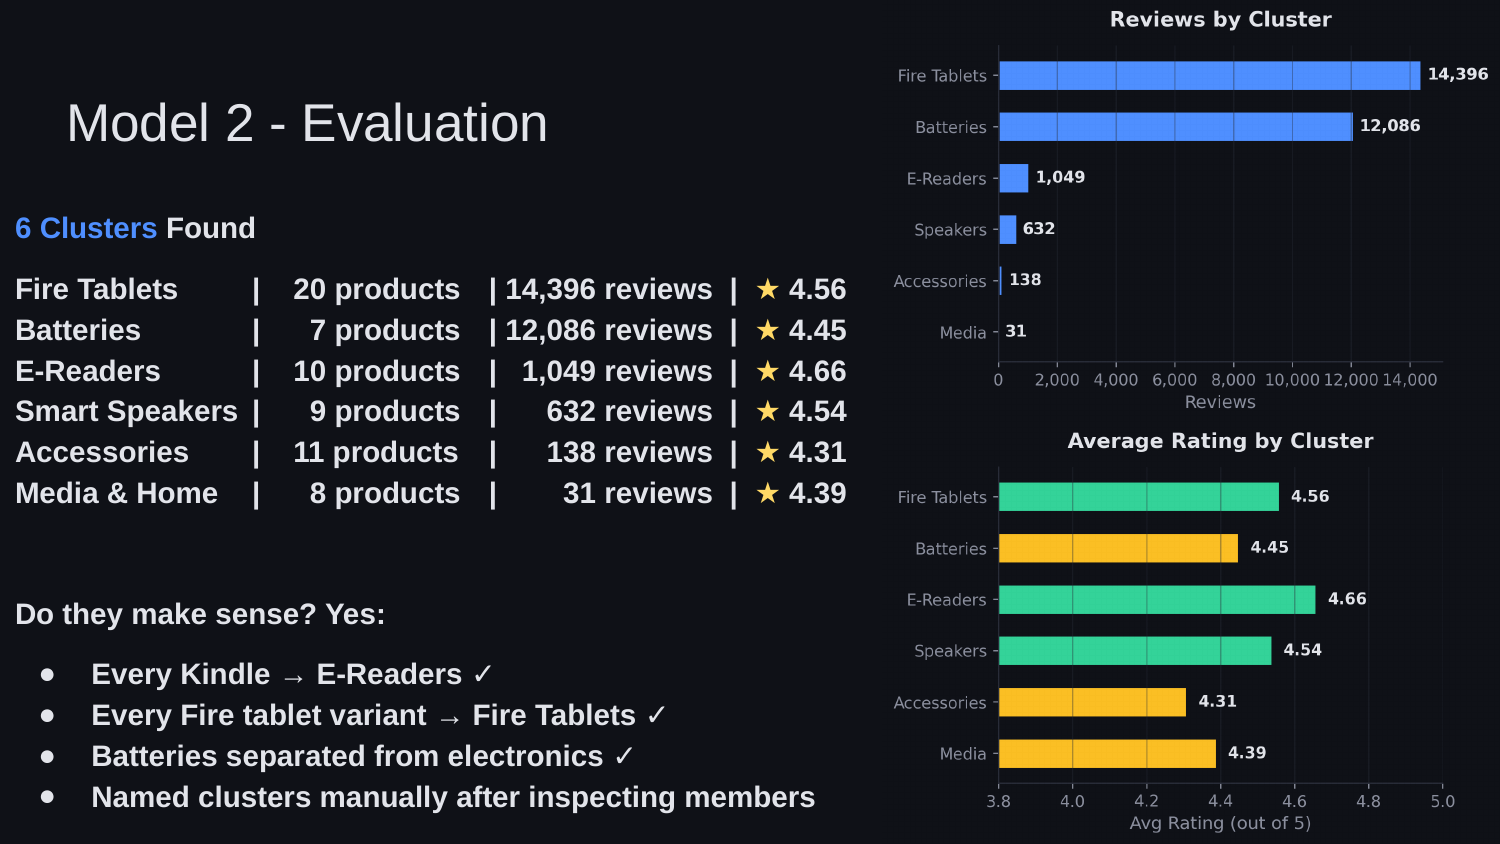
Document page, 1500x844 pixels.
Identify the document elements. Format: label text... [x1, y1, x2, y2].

picture [881, 0, 1500, 844]
title Model 2 - Evaluation [51, 72, 876, 167]
list 6 Clusters Found Fire Tablets | 20 products | 14,396 reviews | ★ 4.56 Batteries | 7 products | 12,086 reviews | ★ 4.45 E-Readers | 10 products | 1,049 reviews | ★ 4.66 Smart Speakers | 9 products | 632 reviews | ★ 4.54 Accessories | 11 products | 138 reviews | ★ 4.31 Media & Home | 8 products | 31 reviews | ★ 4.39 Do they make sense? Yes: Every Kindle → E-Readers ✓ Every Fire tablet variant → Fire Tablets ✓ Batteries separated from electronics ✓ Named clusters manually after inspecting members [0, 189, 876, 844]
